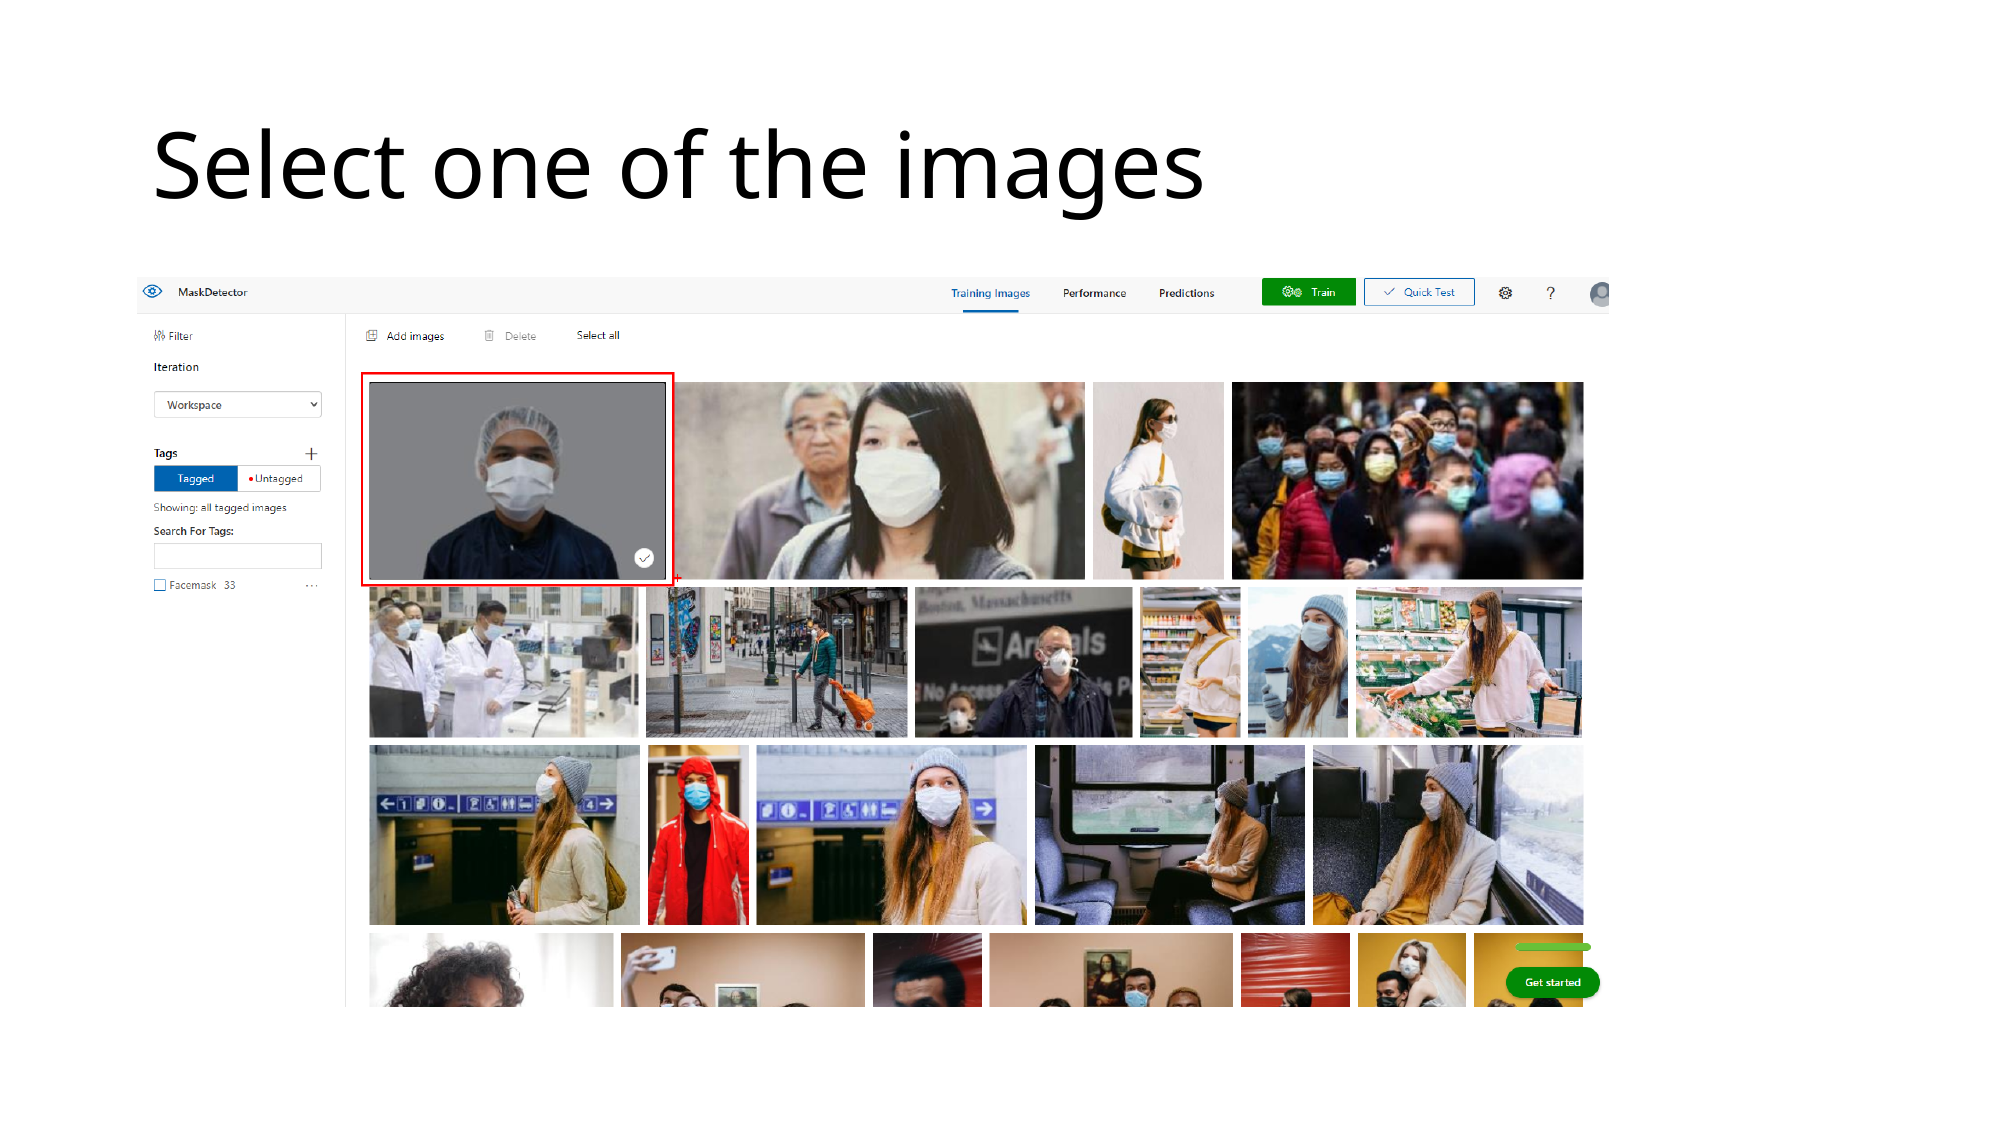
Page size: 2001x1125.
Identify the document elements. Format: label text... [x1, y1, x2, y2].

picture [137, 277, 1609, 1007]
title Select one of the images [137, 59, 1863, 278]
